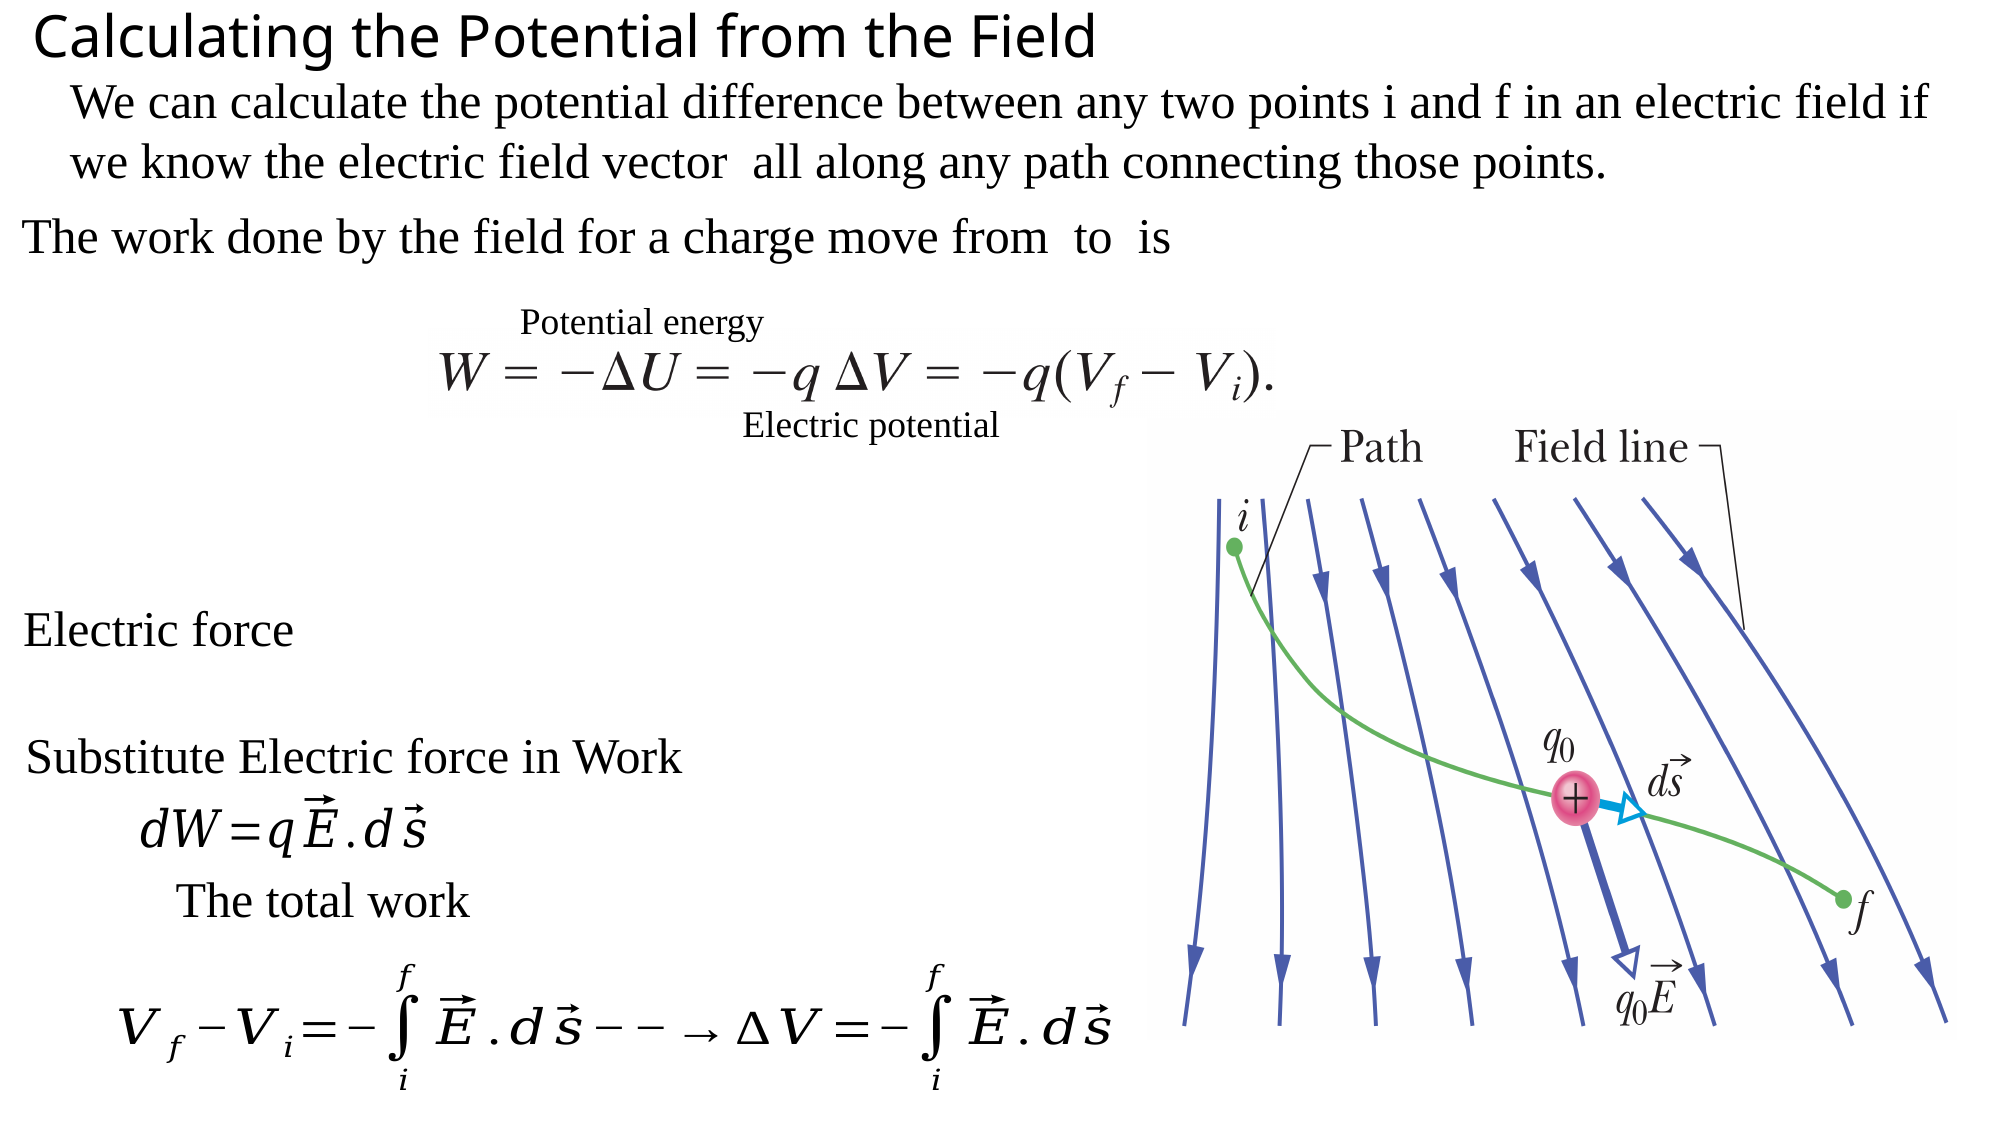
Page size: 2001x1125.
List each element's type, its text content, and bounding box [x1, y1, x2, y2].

text_box Calculating the Potential from the Field [18, 0, 1113, 77]
picture [1147, 410, 1957, 1040]
text_box Substitute Electric force in Work [10, 716, 723, 792]
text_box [428, 289, 1276, 450]
